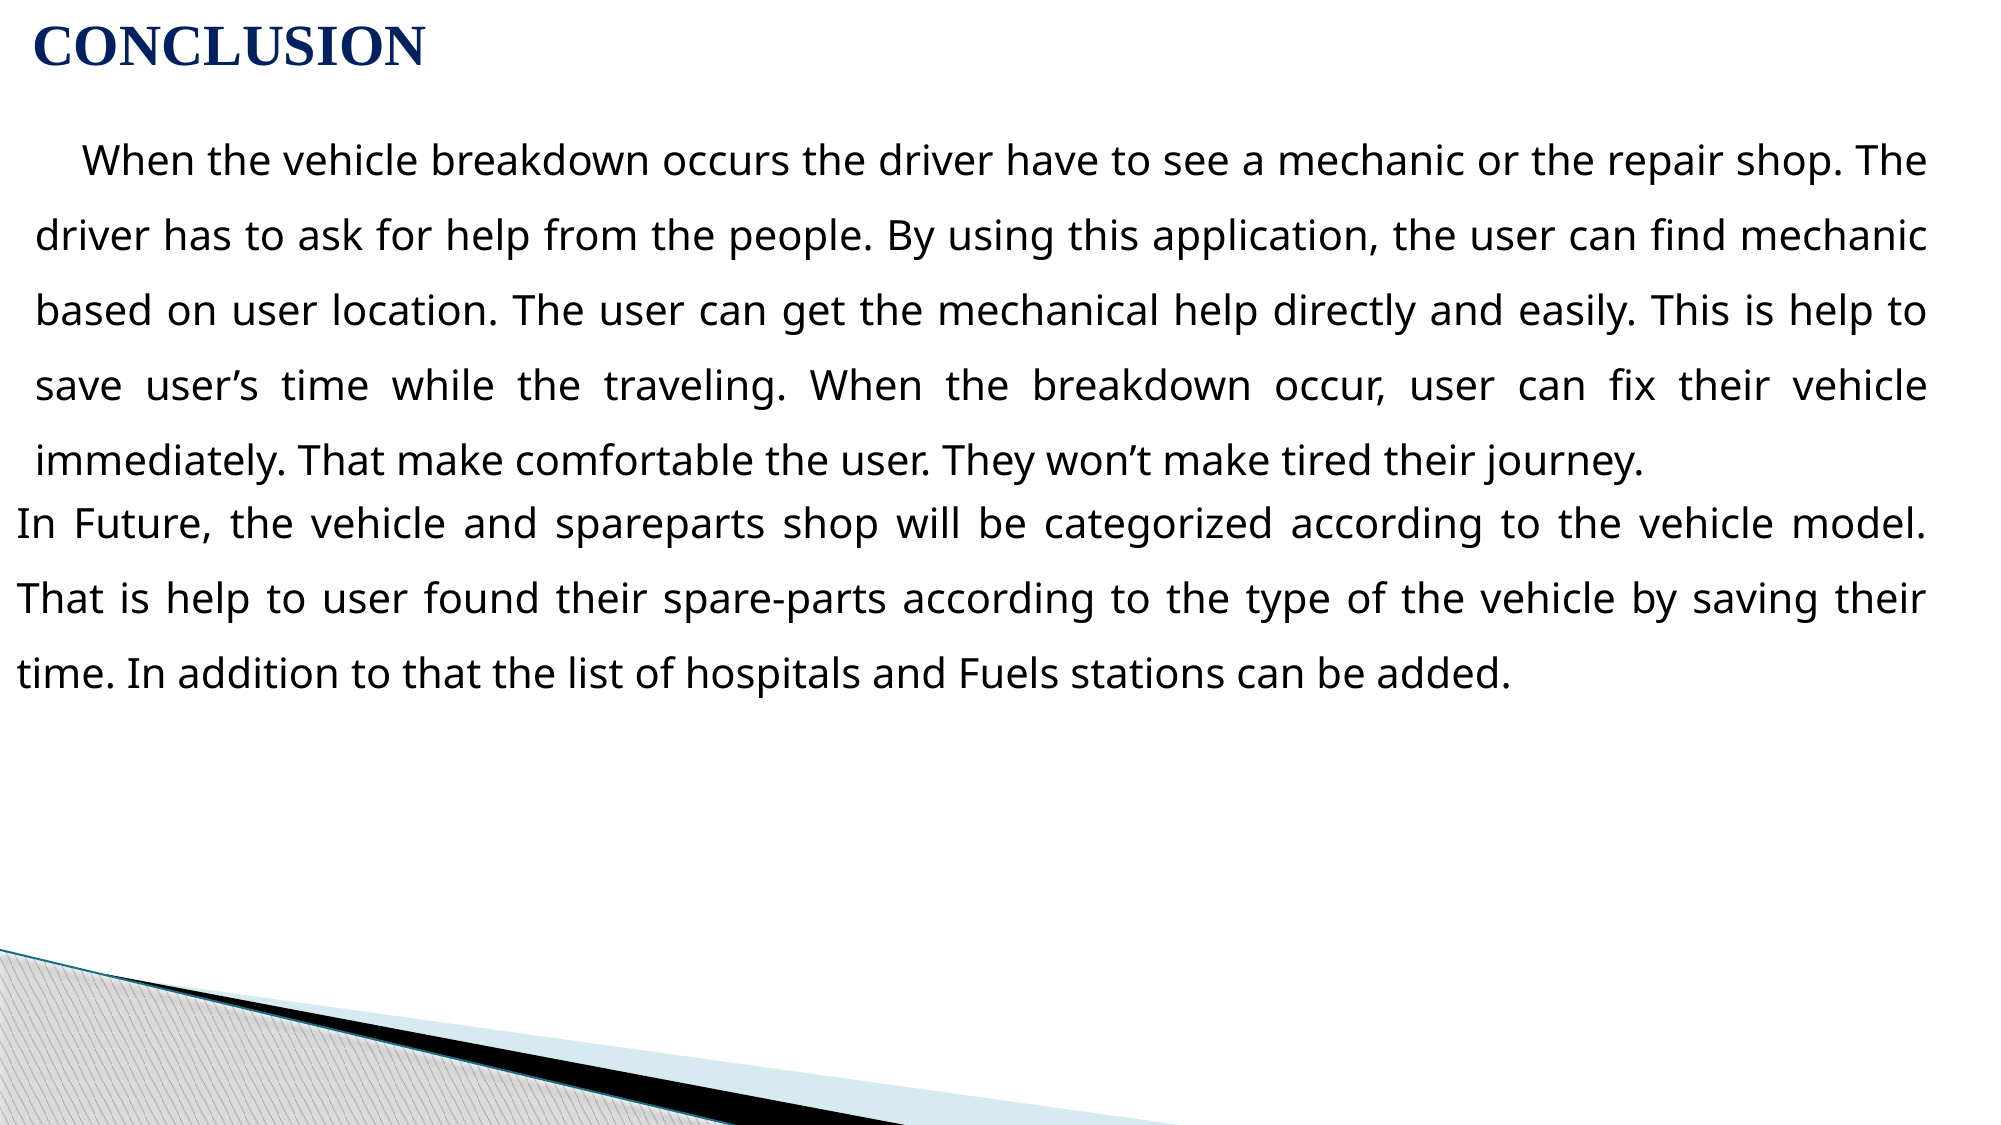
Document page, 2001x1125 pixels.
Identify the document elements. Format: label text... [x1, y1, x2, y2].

text_box CONCLUSION [17, 0, 1018, 85]
text_box In Future, the vehicle and spareparts shop will be categorized according to the vehicle model. That is help to user found their spare-parts according to the type of the vehicle by saving their time. In addition to that the list of hospitals and Fuels stations can be added. [0, 464, 1992, 837]
text_box When the vehicle breakdown occurs the driver have to see a mechanic or the repair shop. The driver has to ask for help from the people. By using this application, the user can find mechanic based on user location. The user can get the mechanical help directly and easily. This is help to save user’s time while the traveling. When the breakdown occur, user can fix their vehicle immediately. That make comfortable the user. They won’t make tired their journey. [0, 101, 1992, 464]
